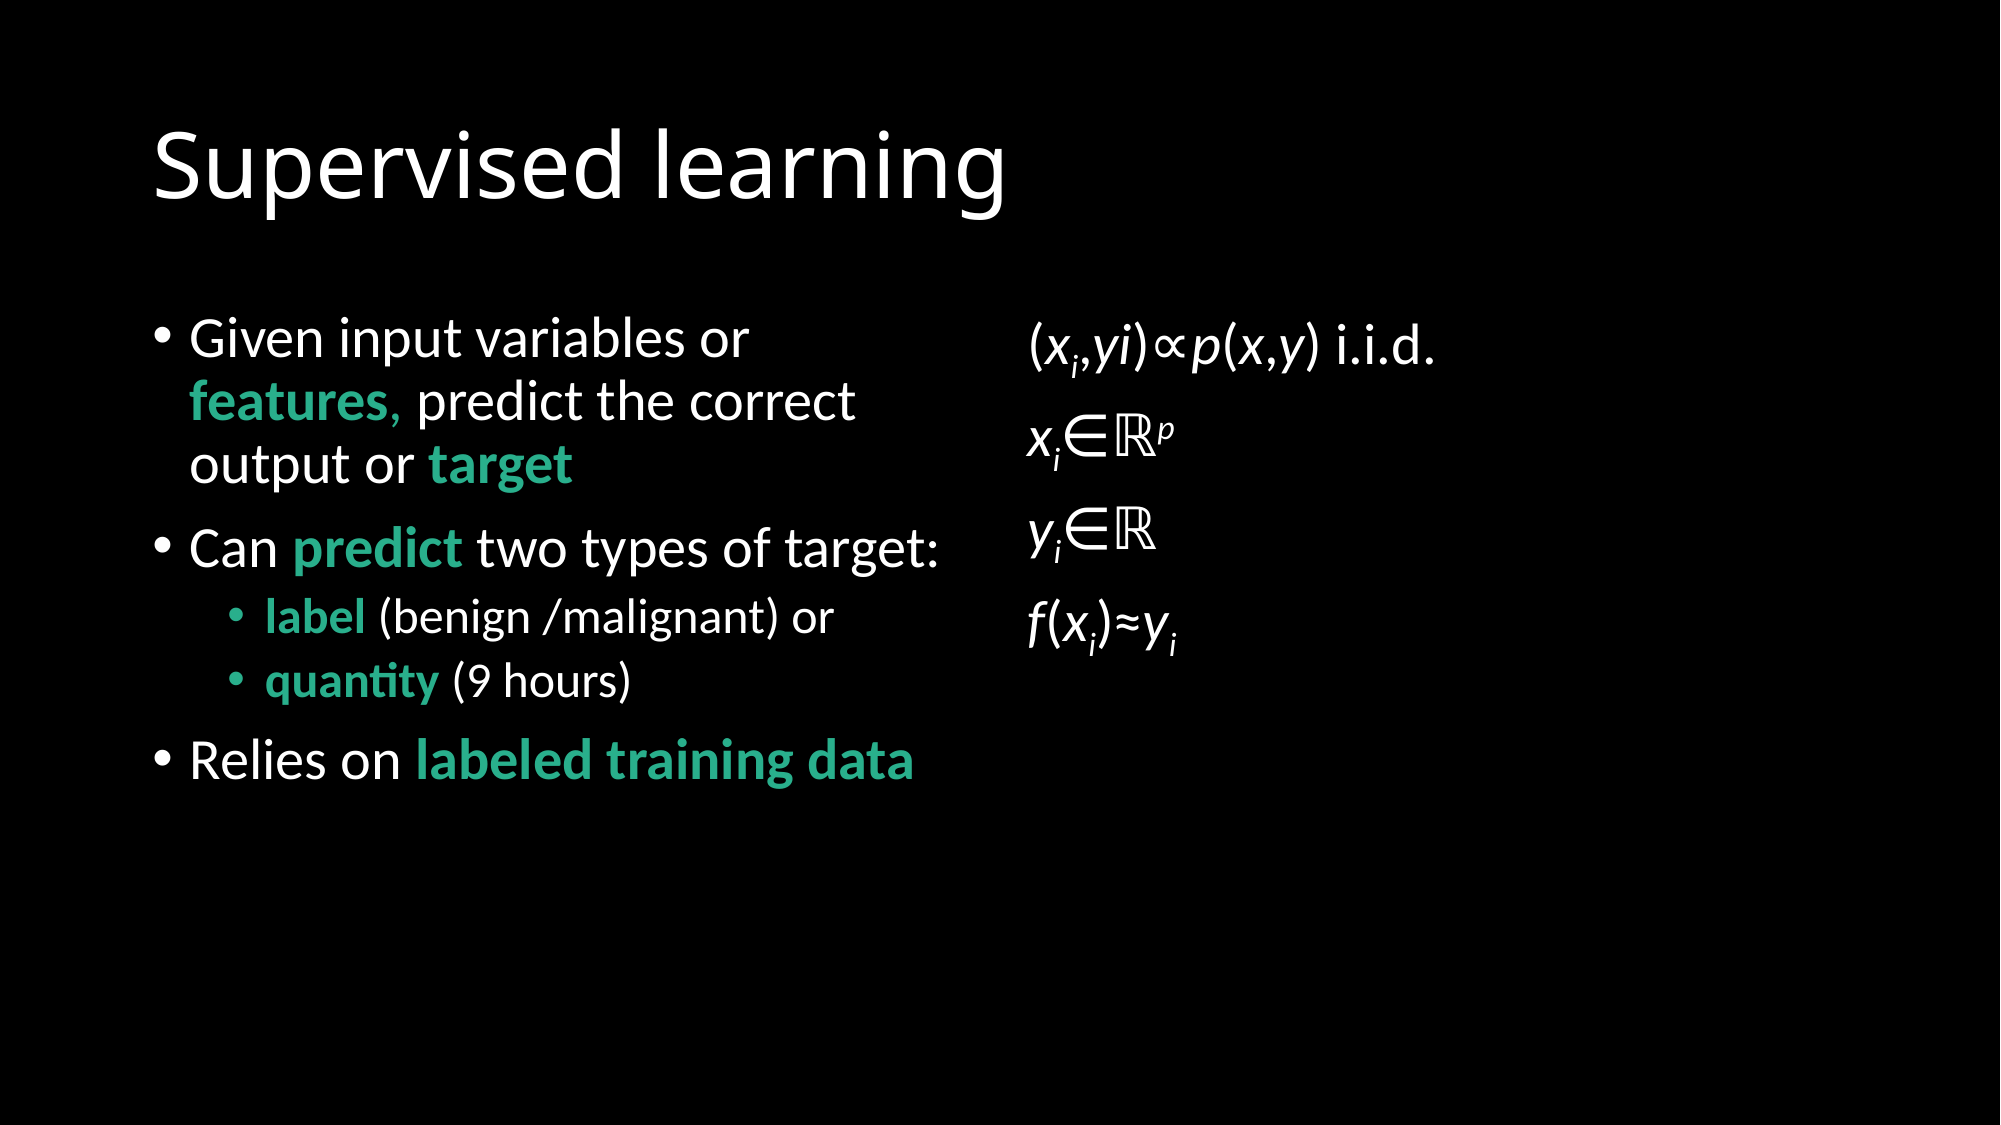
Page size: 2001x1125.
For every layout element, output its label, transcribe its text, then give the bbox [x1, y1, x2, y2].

list (xi,yi)∝p(x,y) i.i.d. xi∈ℝp yi∈ℝ f(xi)≈yi [1012, 299, 1863, 1014]
title Supervised learning [137, 59, 1863, 278]
list Given input variables or features, predict the correct output or target Can predict two types of target: label (benign /malignant) or quantity (9 hours) Relies on labeled training data [137, 299, 988, 1014]
